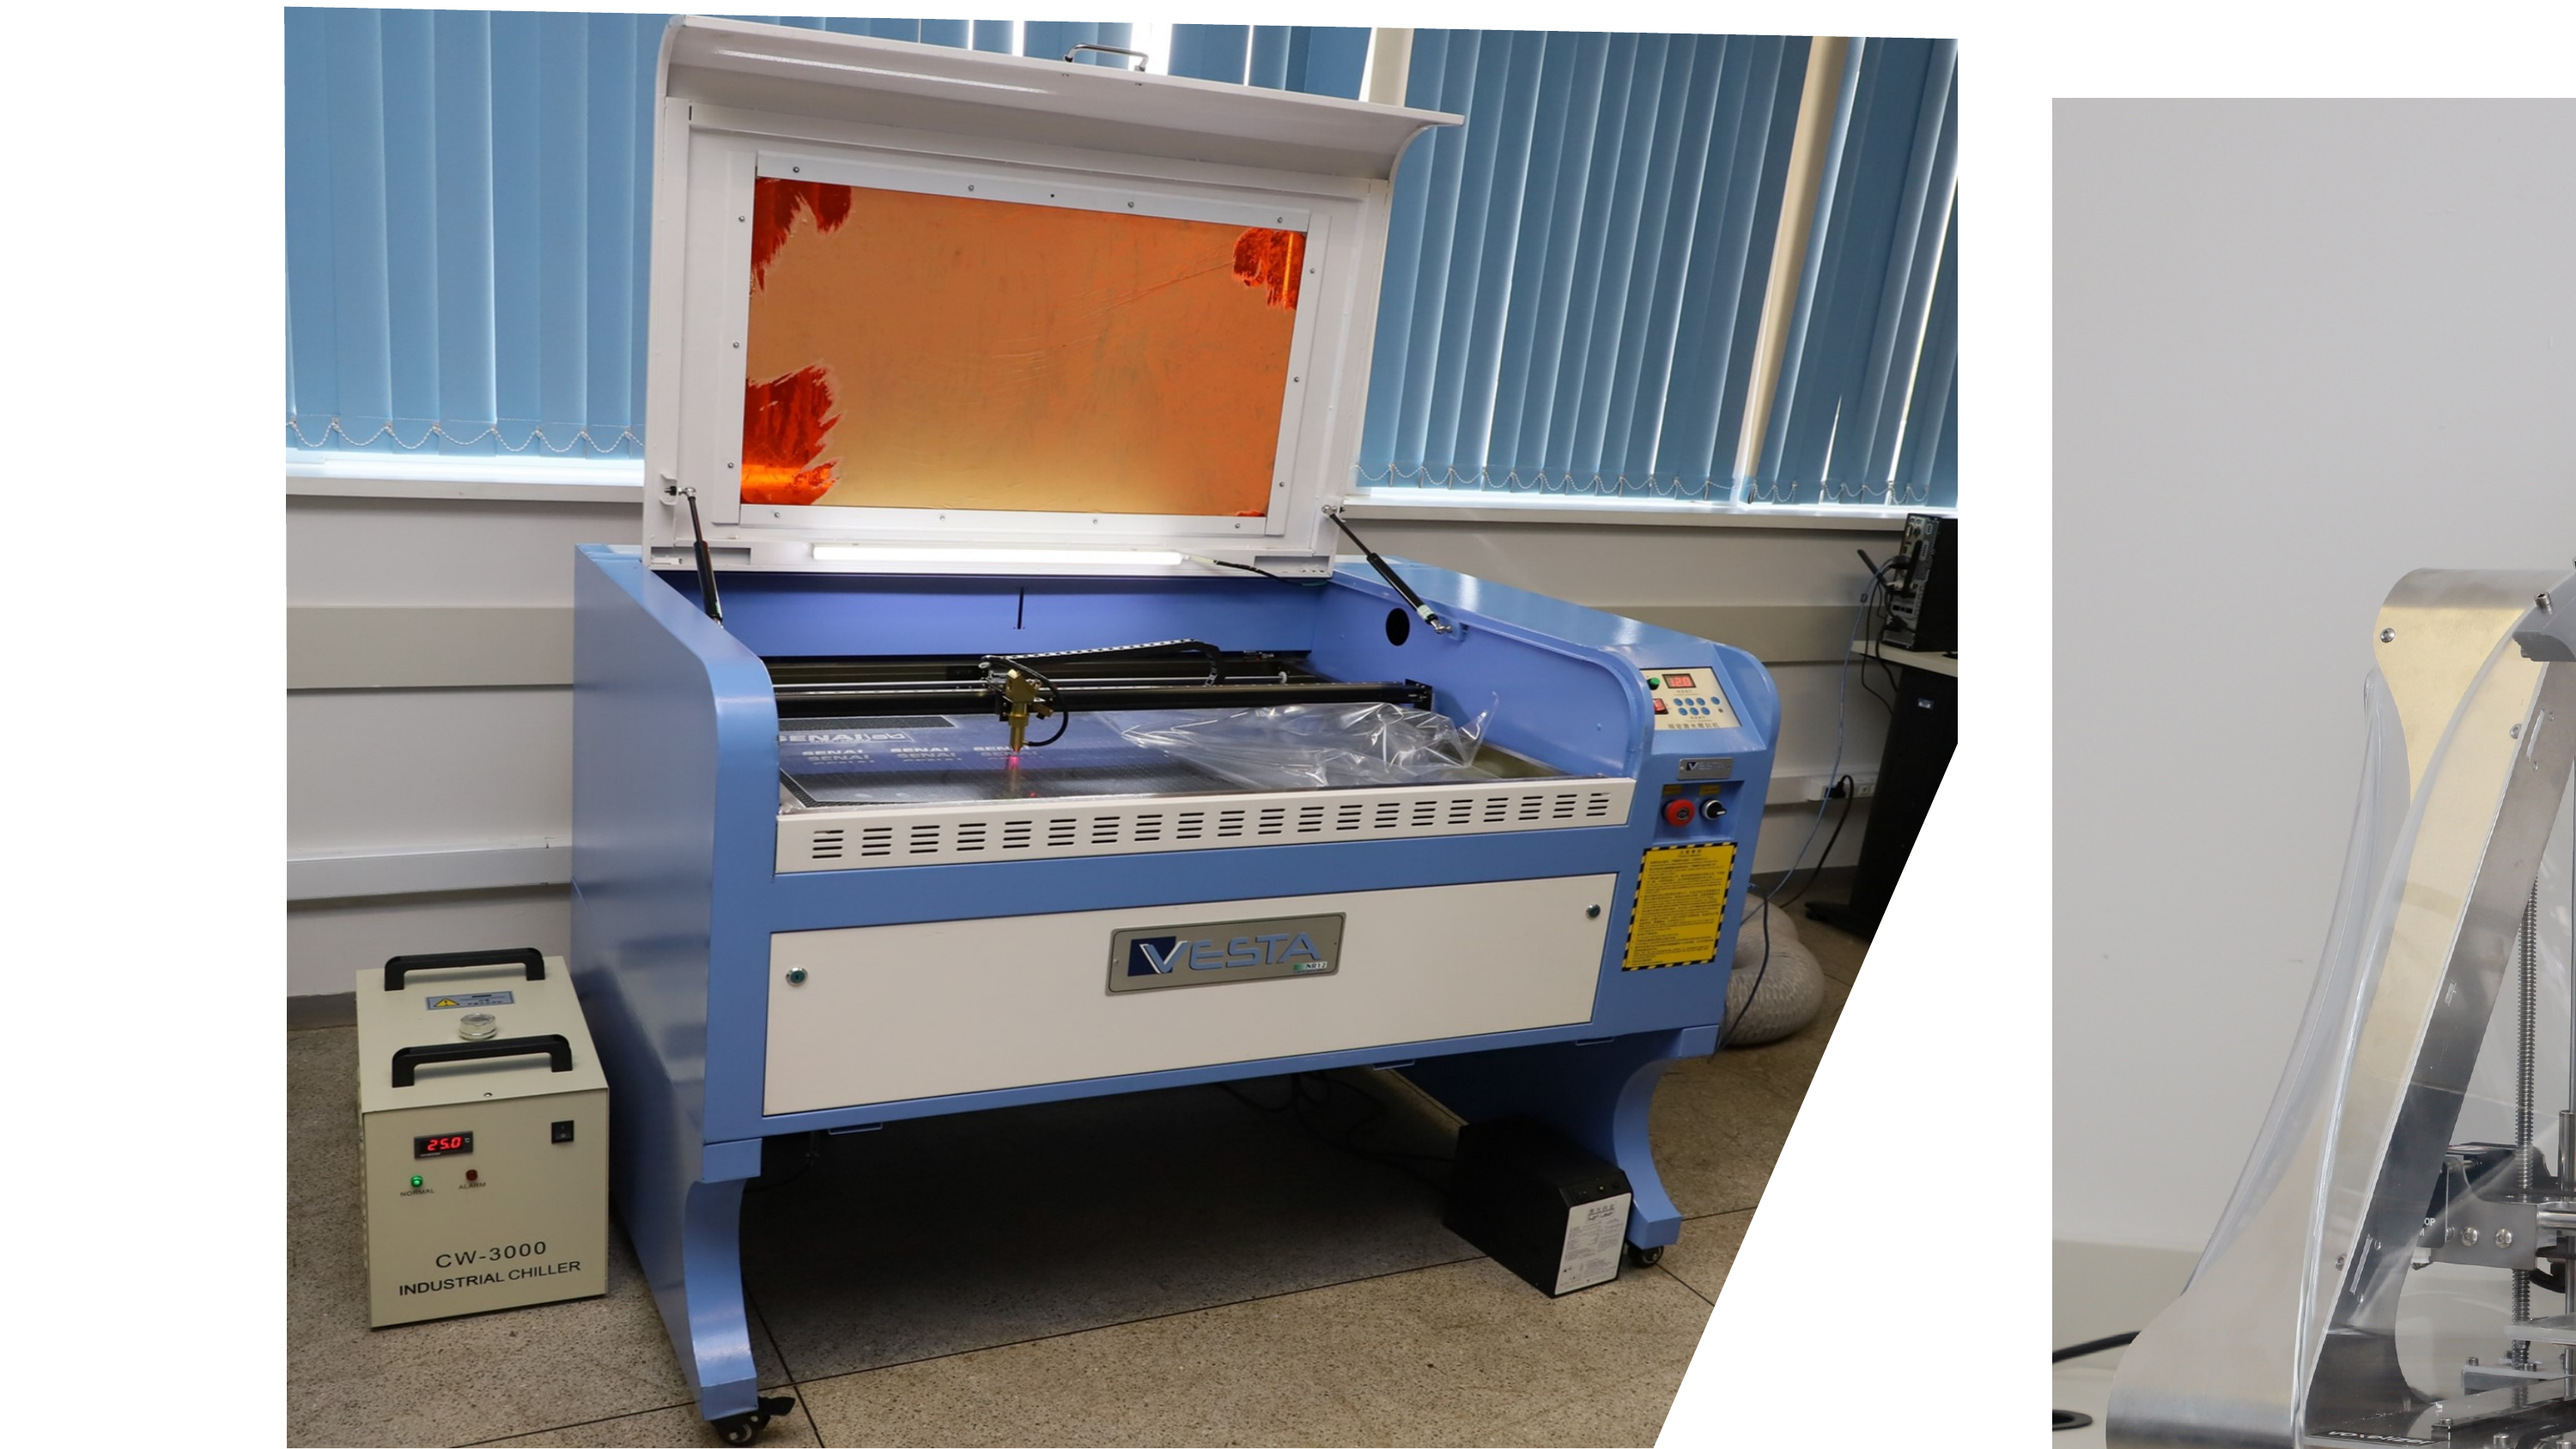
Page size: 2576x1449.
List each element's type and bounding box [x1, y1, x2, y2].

picture [2052, 98, 2576, 1449]
text_box [283, 5, 1959, 1449]
